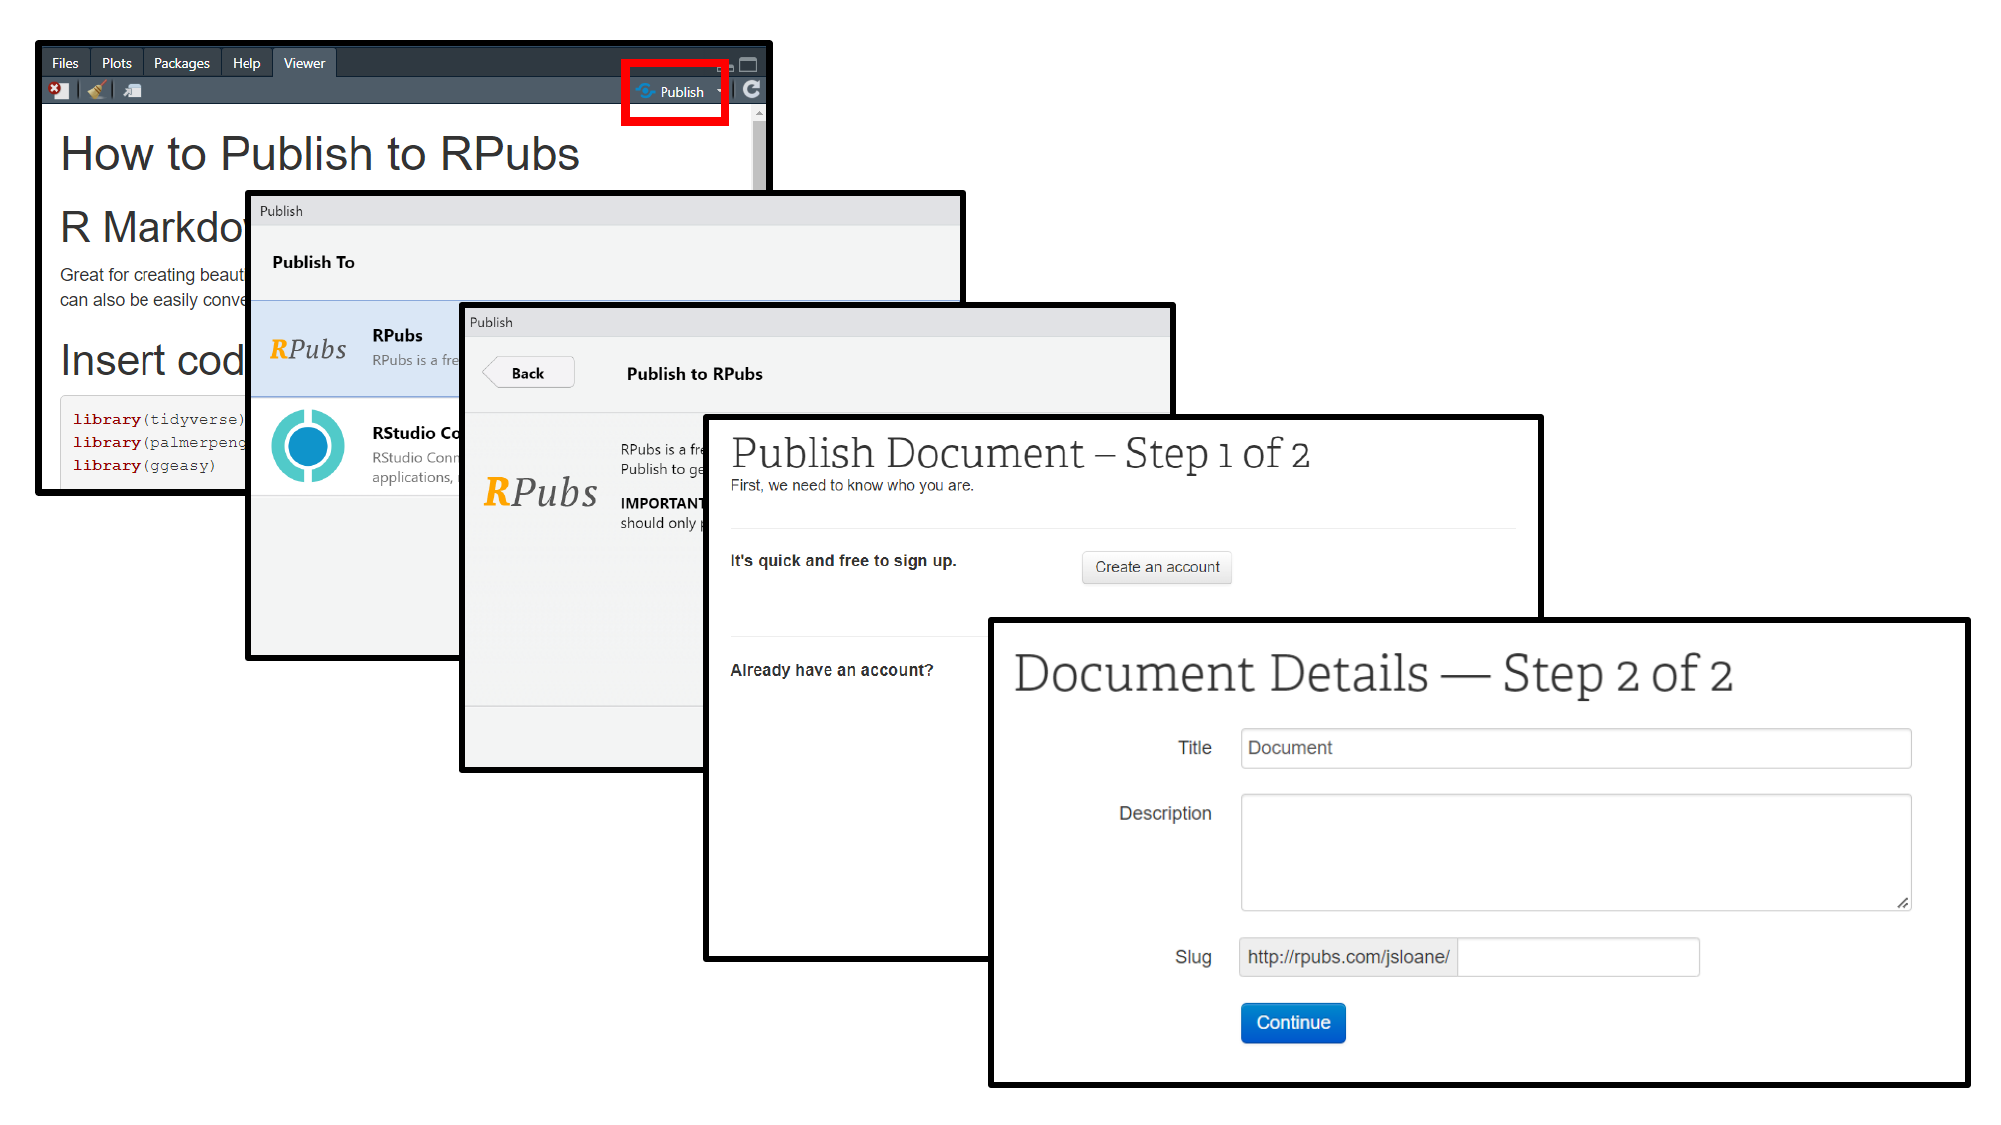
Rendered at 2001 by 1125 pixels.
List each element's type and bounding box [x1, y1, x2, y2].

text_box [41, 46, 767, 490]
picture [250, 196, 1965, 1082]
